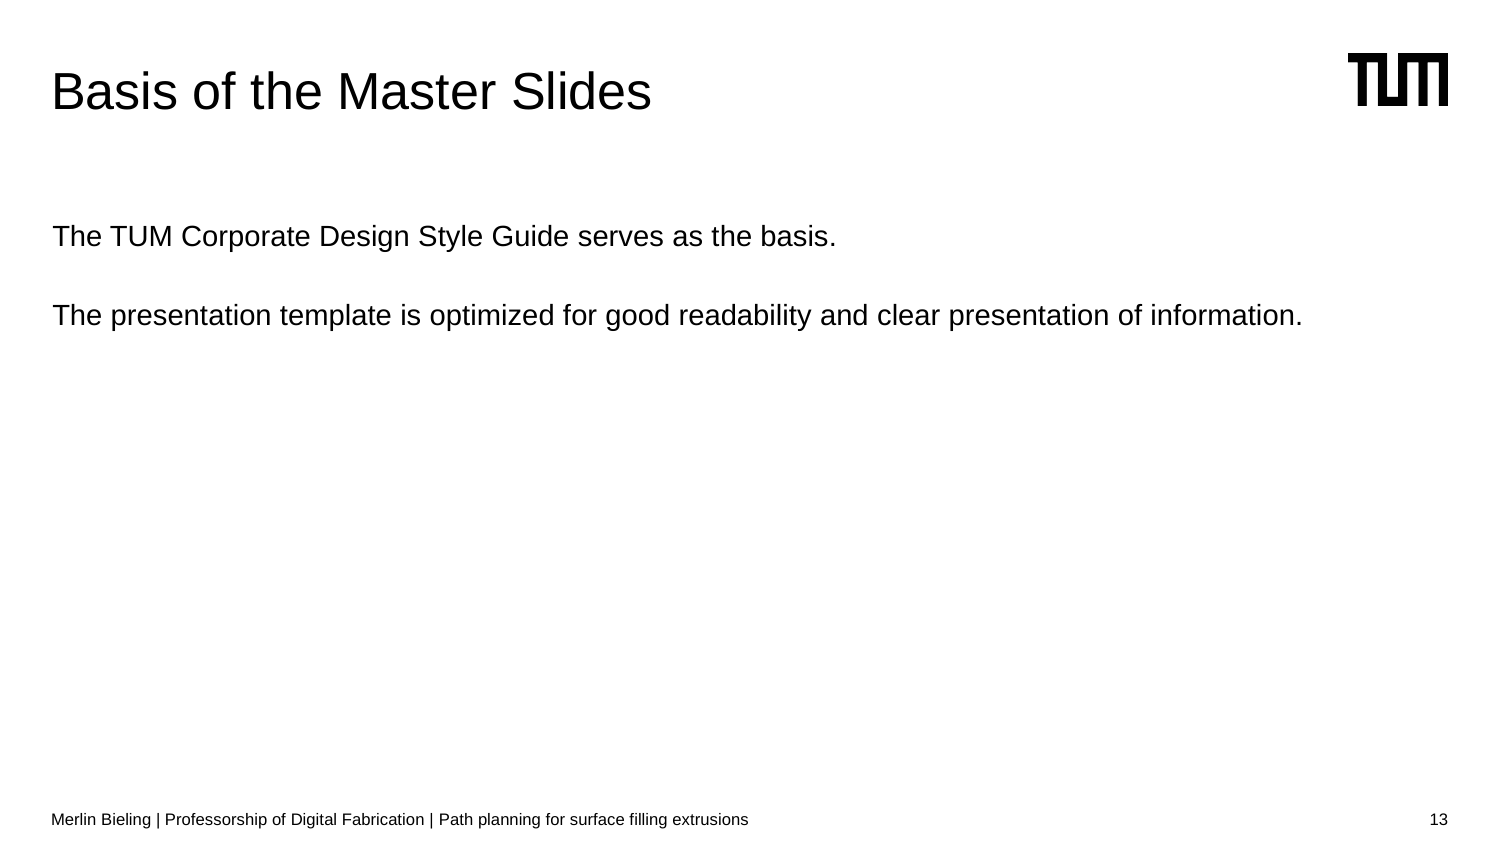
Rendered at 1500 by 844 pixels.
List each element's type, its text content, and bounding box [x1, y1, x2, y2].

footer Merlin Bieling | Professorship of Digital Fabrication | Path planning for surface filling extrusions [51, 796, 1112, 842]
list The TUM Corporate Design Style Guide serves as the basis. The presentation template is optimized for good readability and clear presentation of information. [52, 176, 1449, 732]
slide_number 13 [1112, 796, 1448, 842]
title Basis of the Master Slides [50, 52, 1448, 116]
